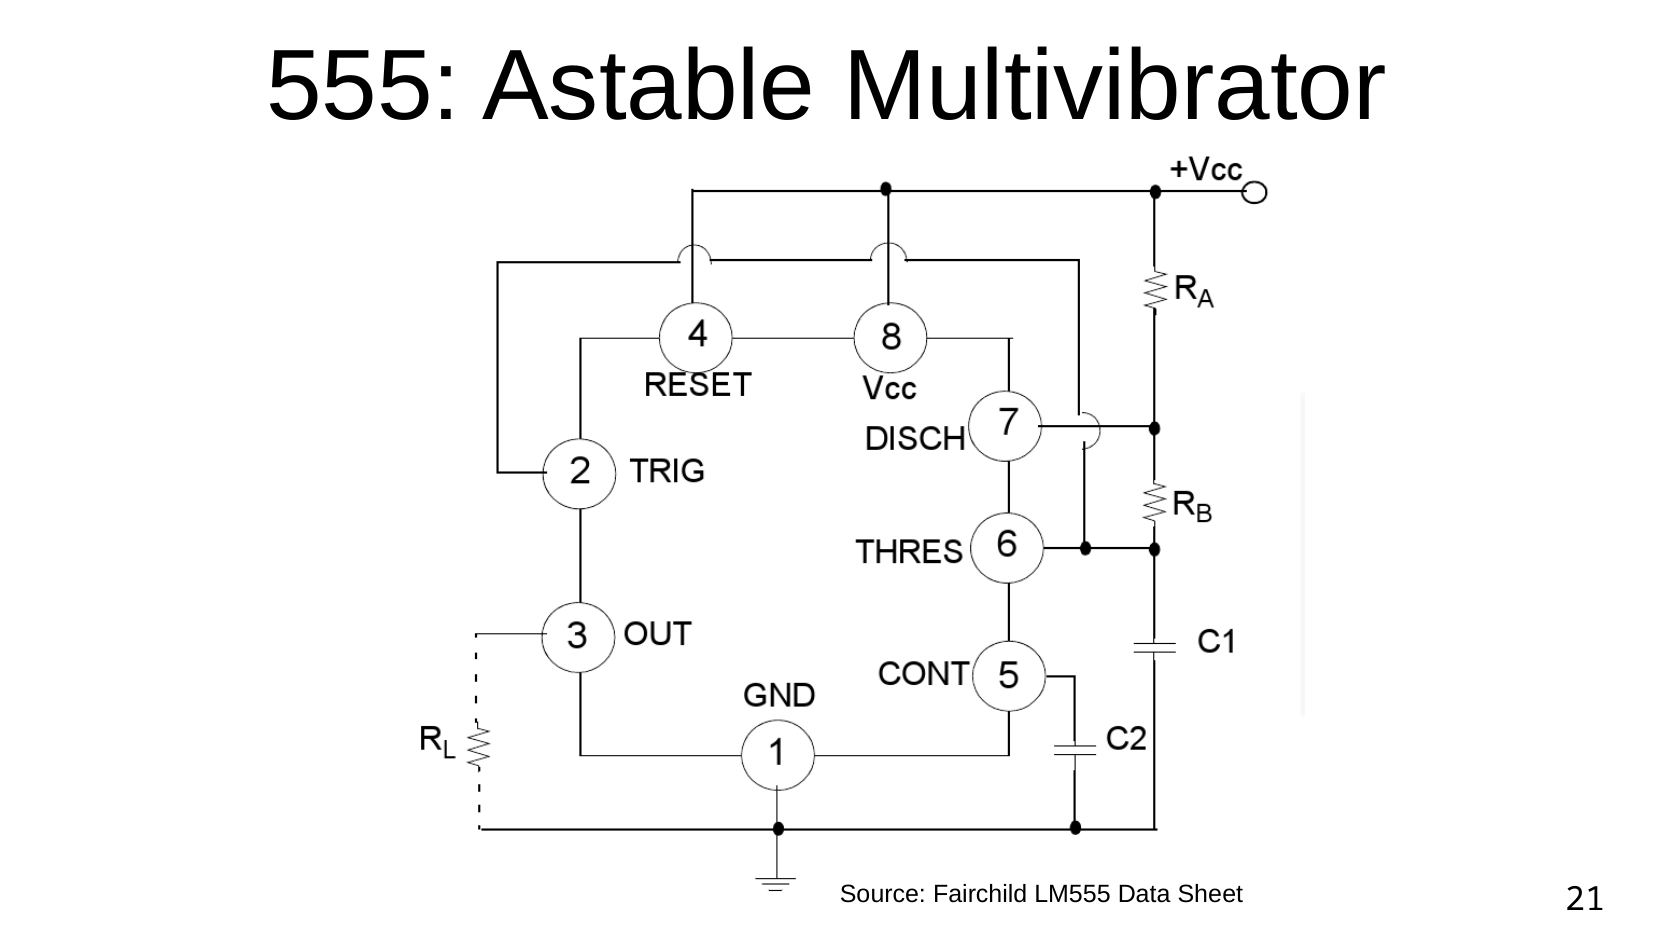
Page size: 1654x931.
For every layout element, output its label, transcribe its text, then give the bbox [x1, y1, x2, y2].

text_box 555: Astable Multivibrator [82, 19, 1571, 140]
picture [404, 149, 1306, 904]
